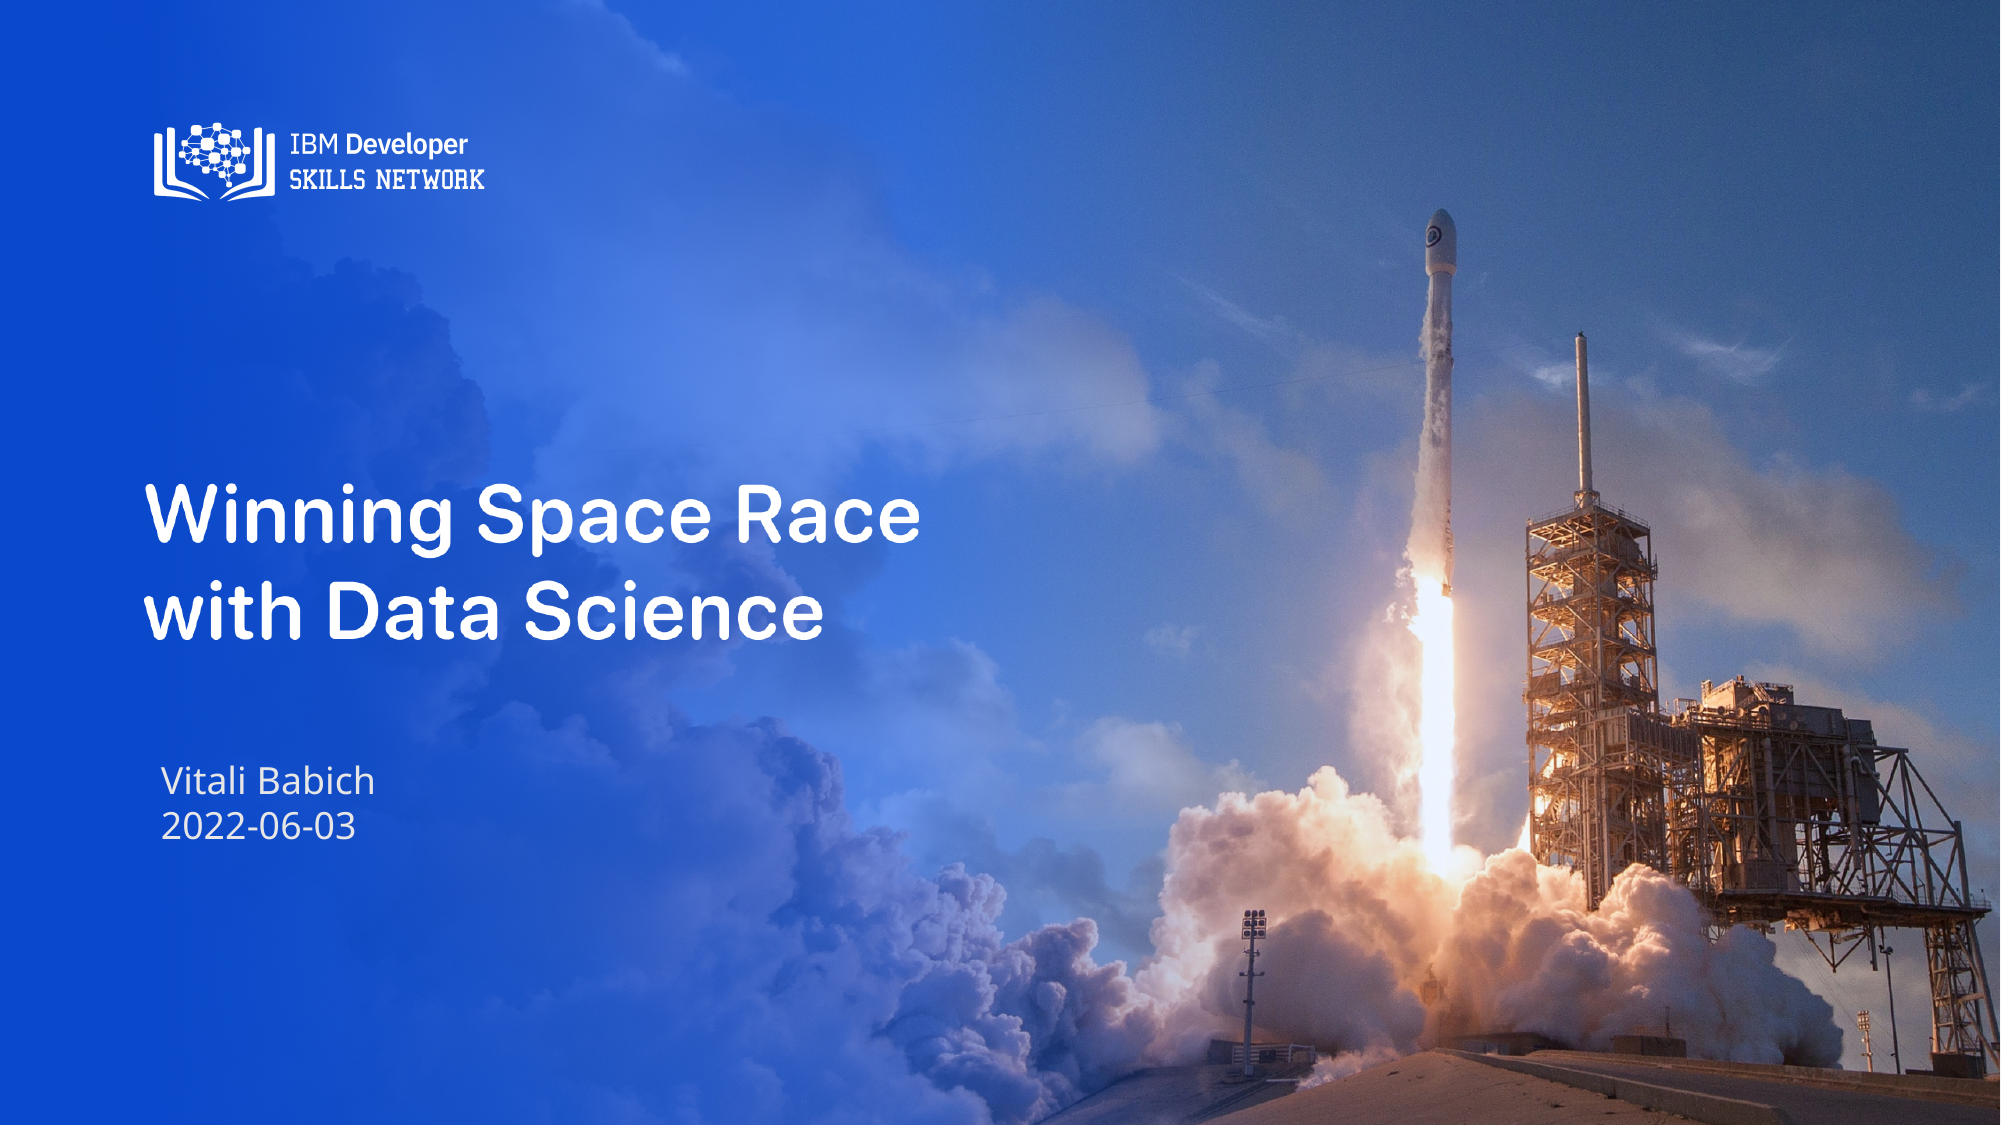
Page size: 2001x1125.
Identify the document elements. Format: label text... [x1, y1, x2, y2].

picture [0, 0, 2001, 1125]
text_box Vitali Babich 2022-06-03 [145, 749, 559, 855]
